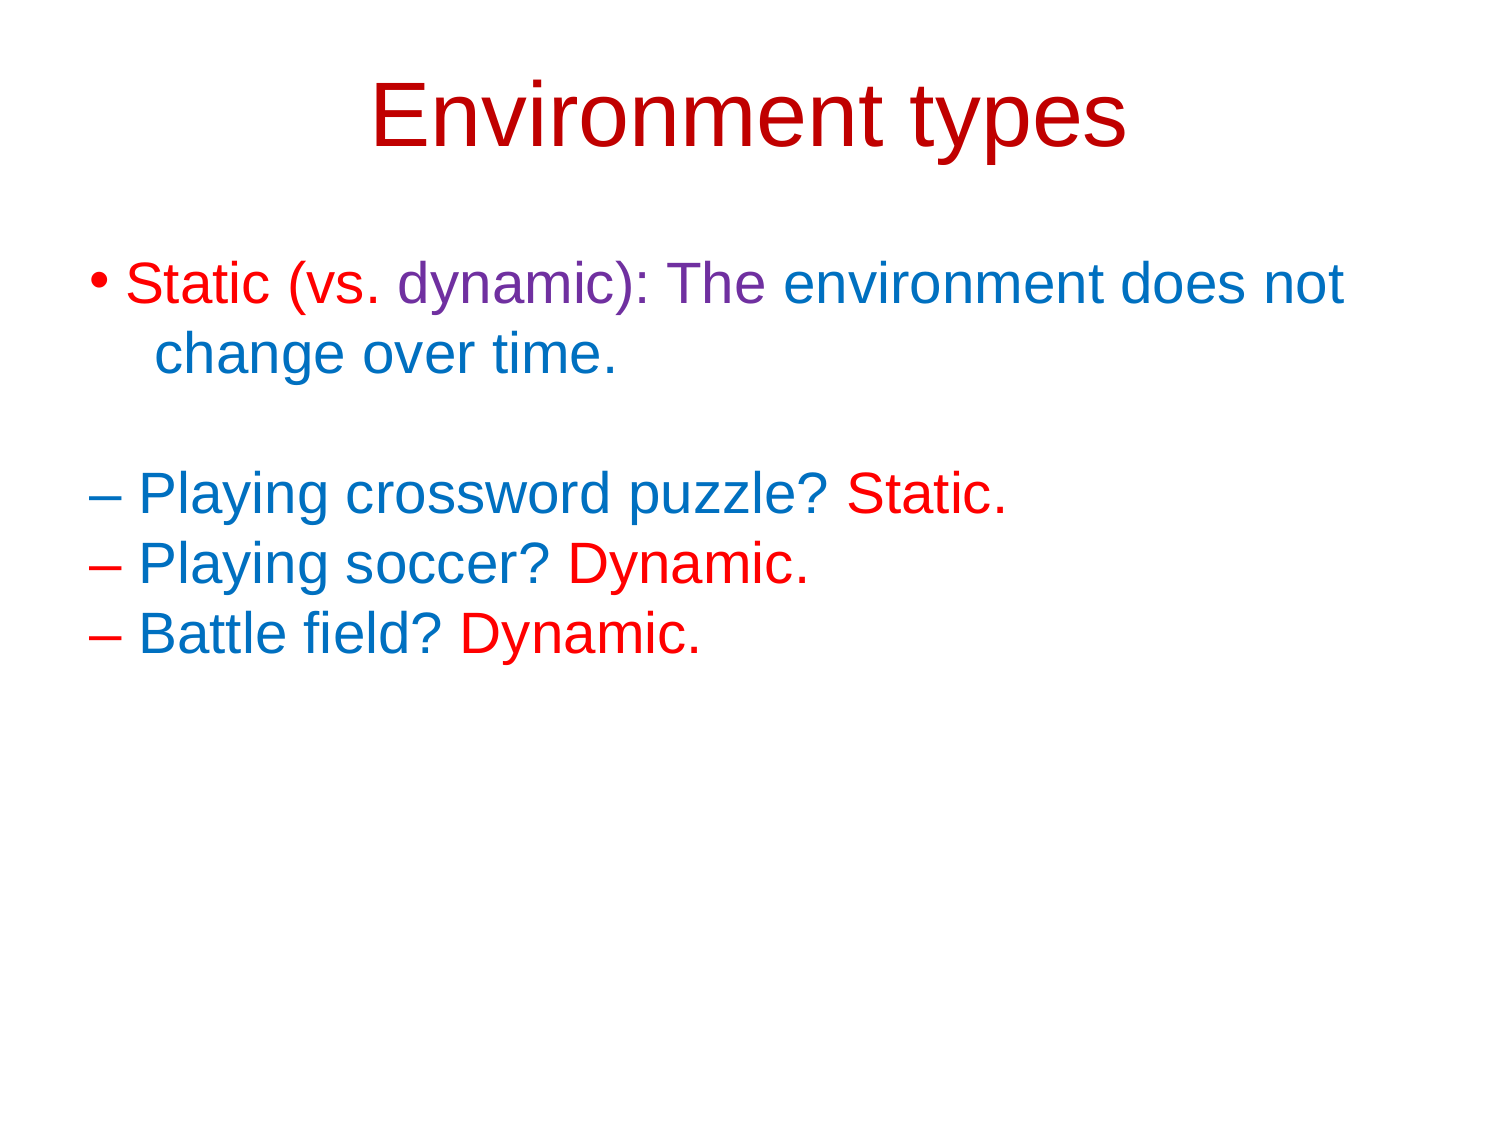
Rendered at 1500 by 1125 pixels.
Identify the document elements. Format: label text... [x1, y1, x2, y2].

text_box Static (vs. dynamic): The environment does not change over time. – Playing crossword puzzle? Static. – Playing soccer? Dynamic. – Battle field? Dynamic. [75, 237, 1425, 1038]
text_box Environment types [75, 45, 1425, 175]
